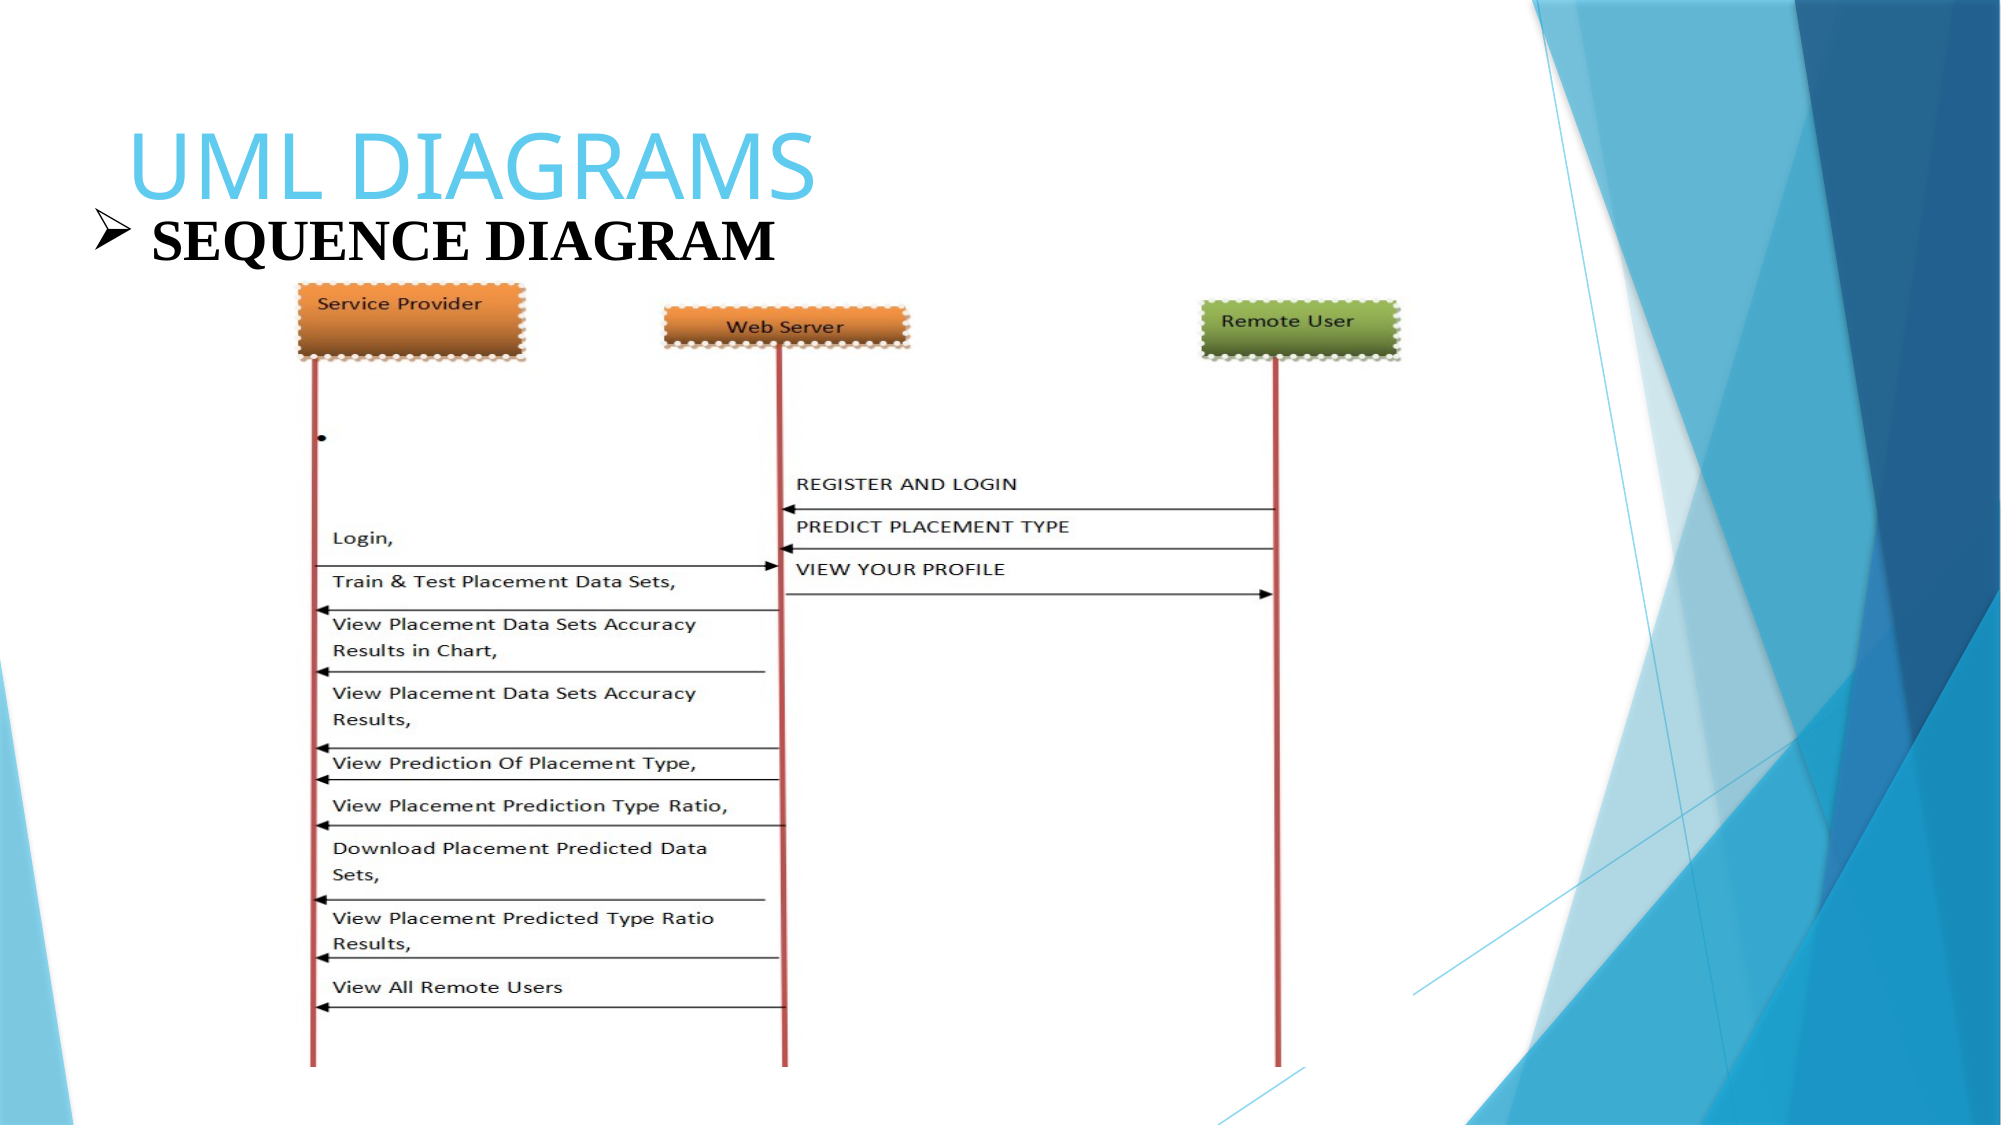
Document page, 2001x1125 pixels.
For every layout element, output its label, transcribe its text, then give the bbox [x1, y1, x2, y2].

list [274, 279, 1413, 1068]
text_box SEQUENCE DIAGRAM [75, 194, 1077, 280]
title UML DIAGRAMS [111, 99, 1522, 317]
